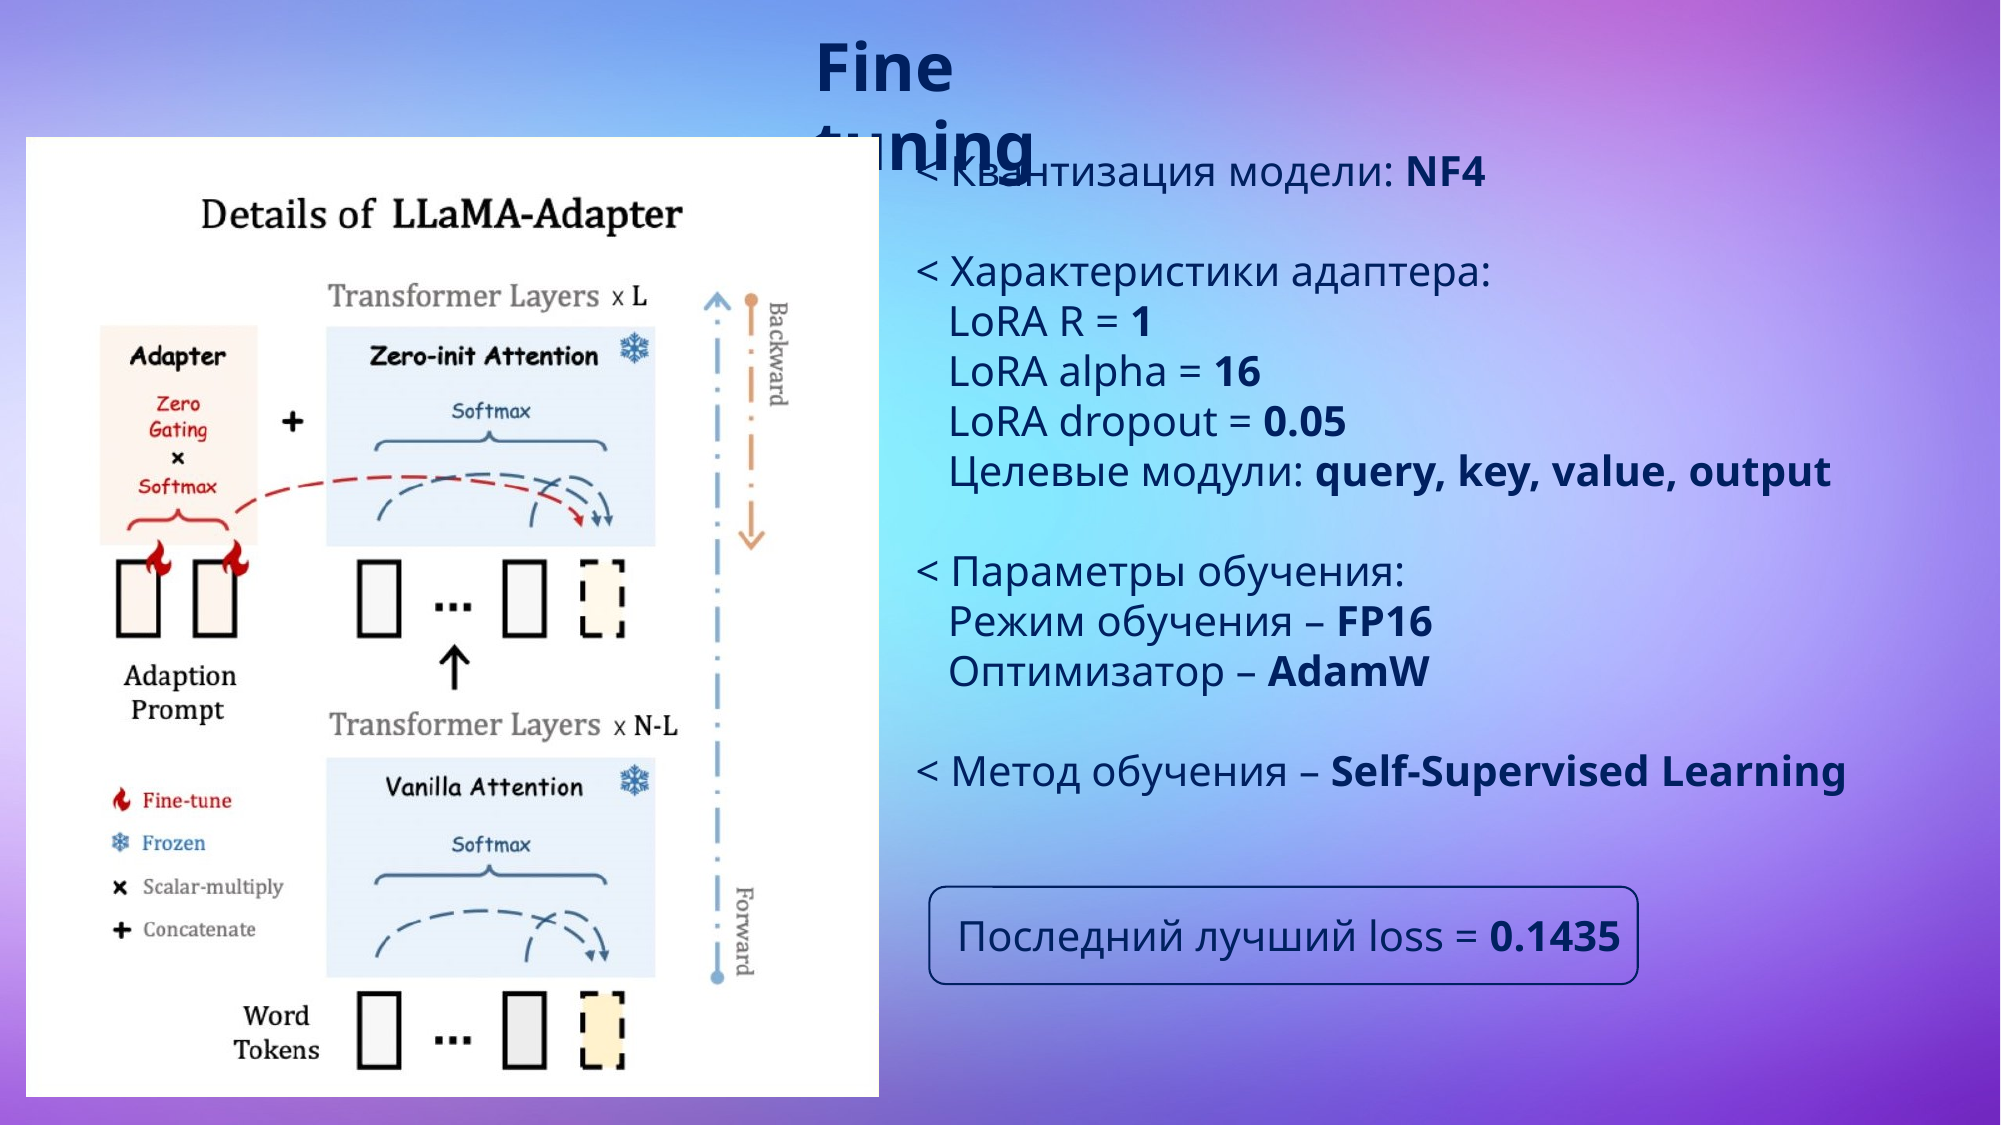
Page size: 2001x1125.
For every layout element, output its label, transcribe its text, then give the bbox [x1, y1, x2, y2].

text_box Fine tuning [799, 16, 1201, 192]
text_box < Квантизация модели: NF4 < Характеристики адаптера: LoRA R = 1 LoRA alpha = 16 LoRA dropout = 0.05 Целевые модули: query, key, value, output < Параметры обучения: Режим обучения – FP16 Оптимизатор – AdamW < Метод обучения – Self-Supervised Learning [900, 137, 1863, 848]
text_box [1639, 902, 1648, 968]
text_box [928, 885, 1639, 986]
picture [0, 0, 2001, 1125]
